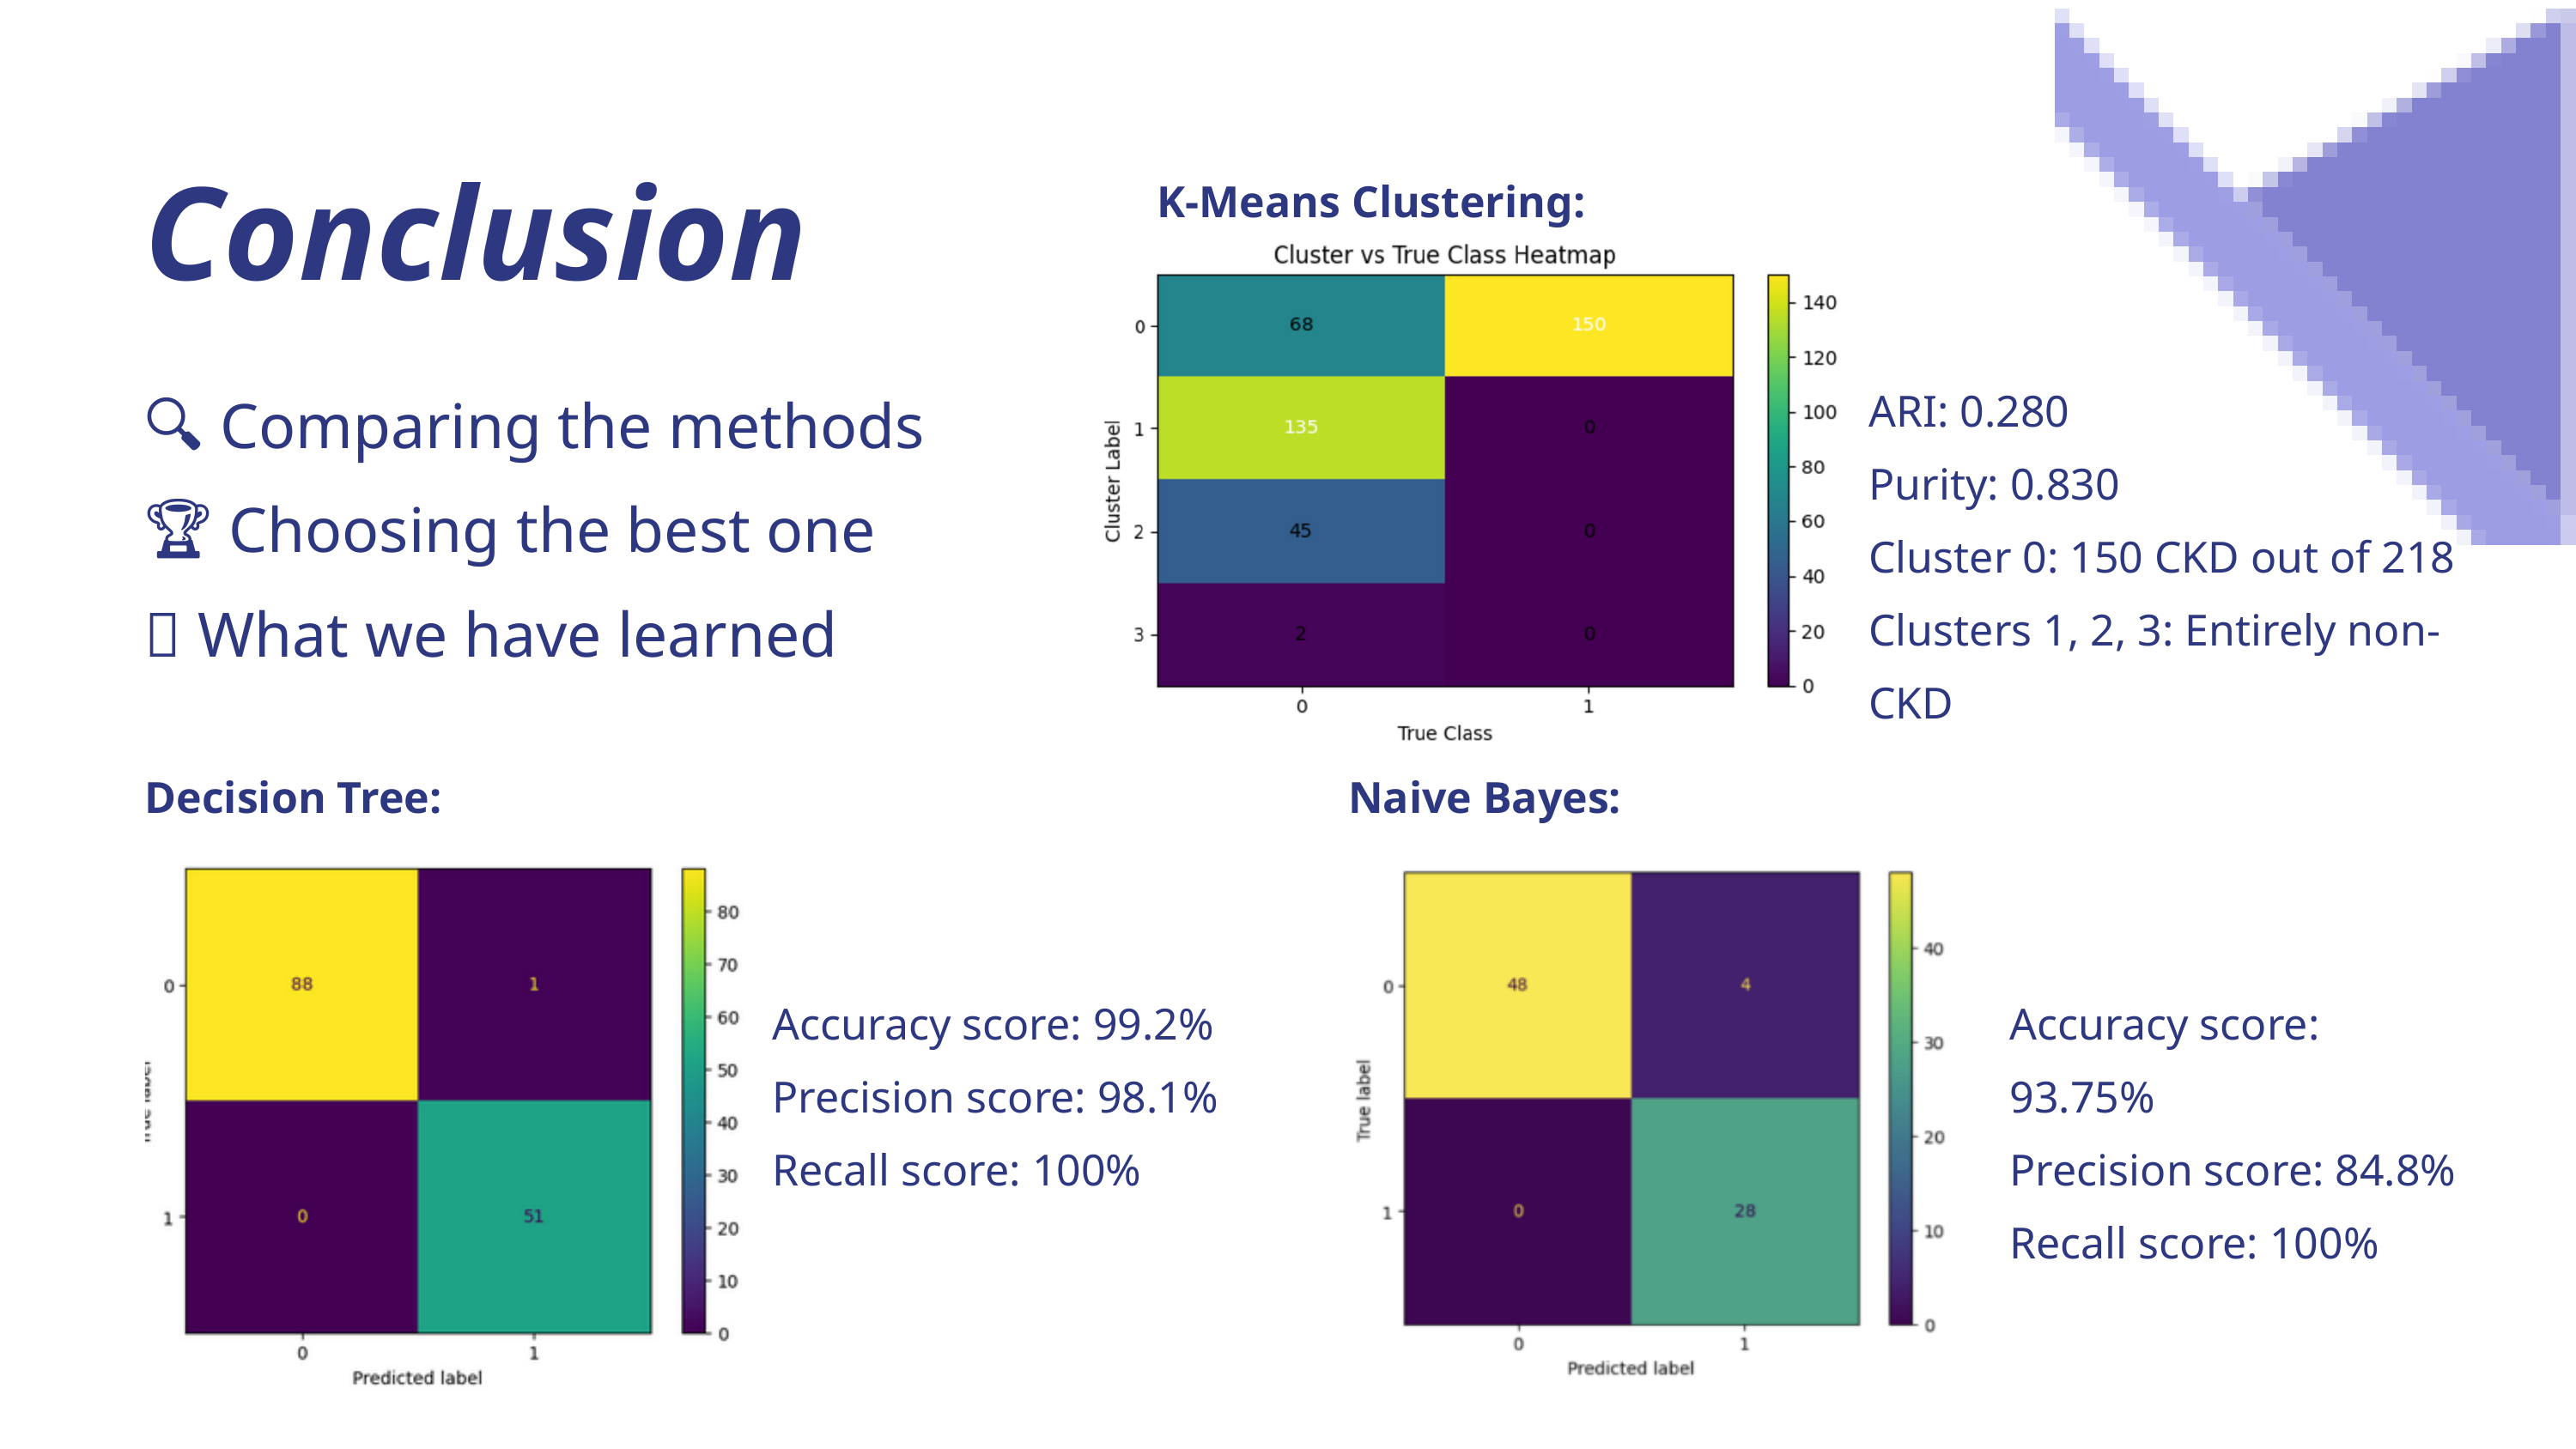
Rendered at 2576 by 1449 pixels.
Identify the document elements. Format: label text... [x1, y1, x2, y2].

text_box Conclusion [144, 125, 1826, 306]
text_box Decision Tree: [144, 749, 773, 822]
text_box 🔍 Comparing the methods 🏆 Choosing the best one 💡 What we have learned [144, 355, 1024, 670]
text_box [144, 859, 757, 1402]
text_box Accuracy score: 93.75% Precision score: 84.8% Recall score: 100% [2009, 975, 2470, 1268]
text_box ARI: 0.280 Purity: 0.830 Cluster 0: 150 CKD out of 218 Clusters 1, 2, 3: Entirely non-CKD [1868, 362, 2497, 728]
text_box [2054, 9, 2576, 545]
text_box [1348, 859, 1955, 1384]
text_box Accuracy score: 99.2% Precision score: 98.1% Recall score: 100% [772, 975, 1232, 1195]
text_box Naive Bayes: [1348, 749, 1976, 822]
text_box [1095, 232, 1847, 757]
text_box K-Means Clustering: [1157, 153, 1785, 227]
